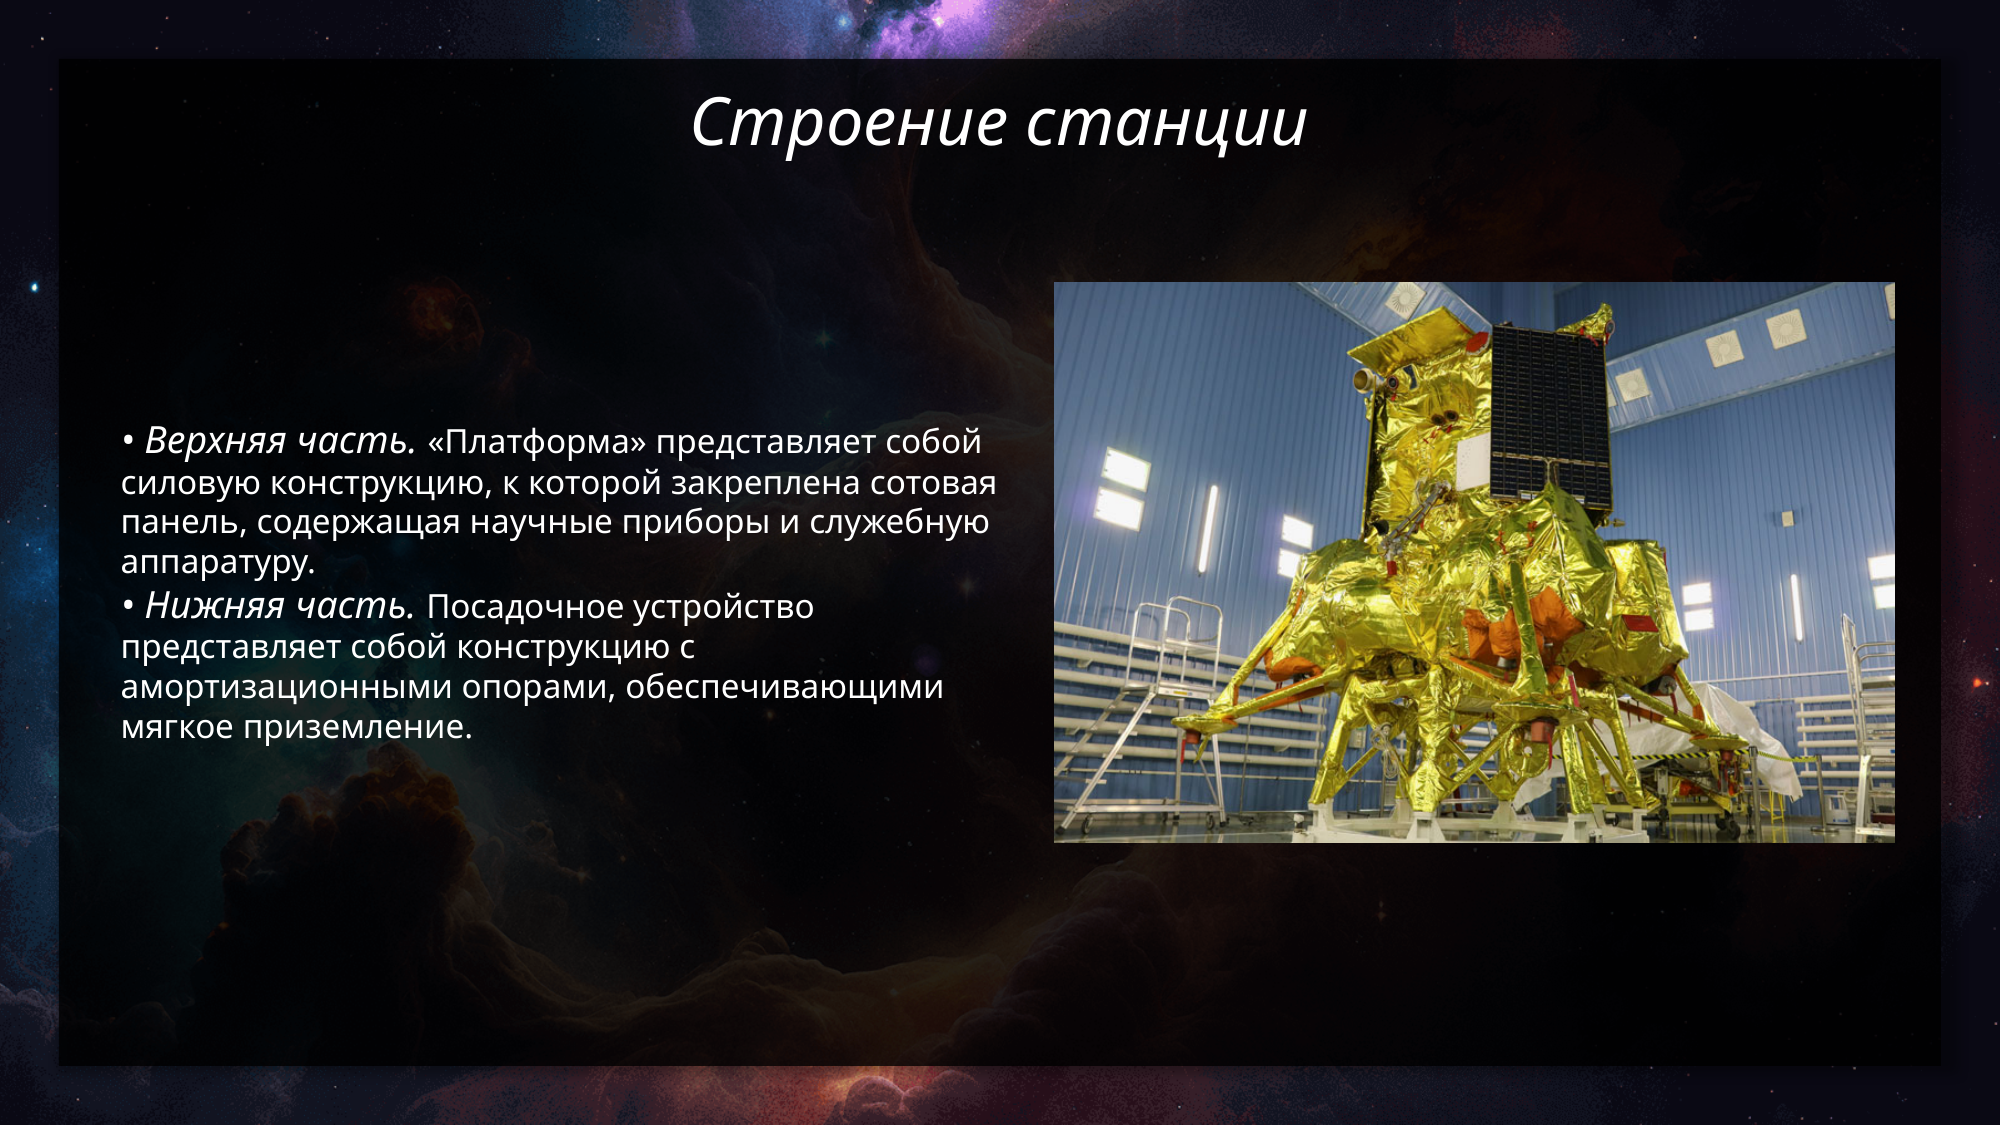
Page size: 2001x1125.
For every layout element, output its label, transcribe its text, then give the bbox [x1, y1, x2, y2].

text_box Строение станции [525, 71, 1475, 167]
picture [0, 0, 2000, 1125]
text_box • Верхняя часть. «Платформа» представляет собой силовую конструкцию, к которой закреплена сотовая панель, содержащая научные приборы и служебную аппаратуру. • Нижняя часть. Посадочное устройство представляет собой конструкцию с амортизационными опорами, обеспечивающими мягкое приземление. [105, 408, 1032, 753]
